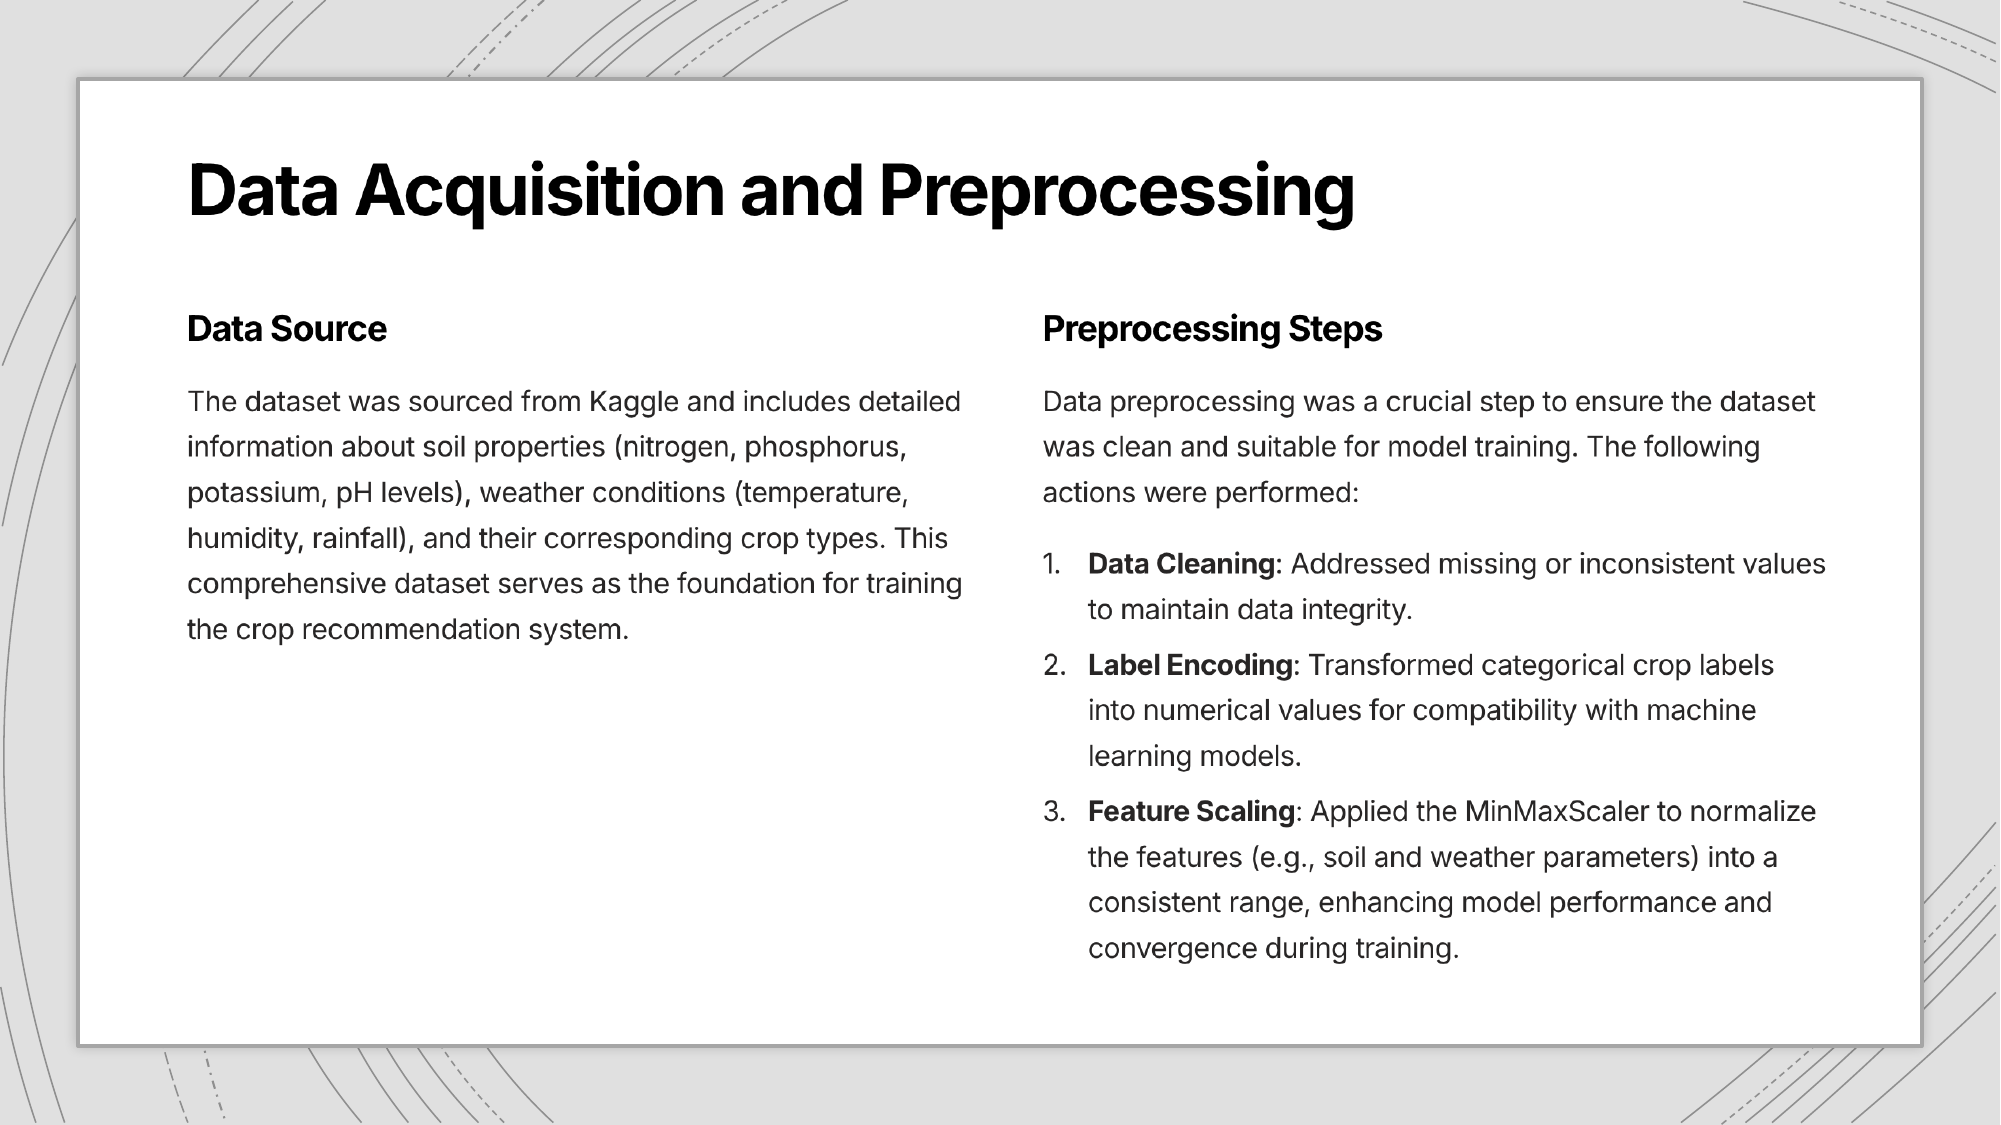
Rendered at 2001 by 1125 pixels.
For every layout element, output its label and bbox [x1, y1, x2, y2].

text_box [0, 0, 1996, 1125]
list [105, 137, 1895, 988]
